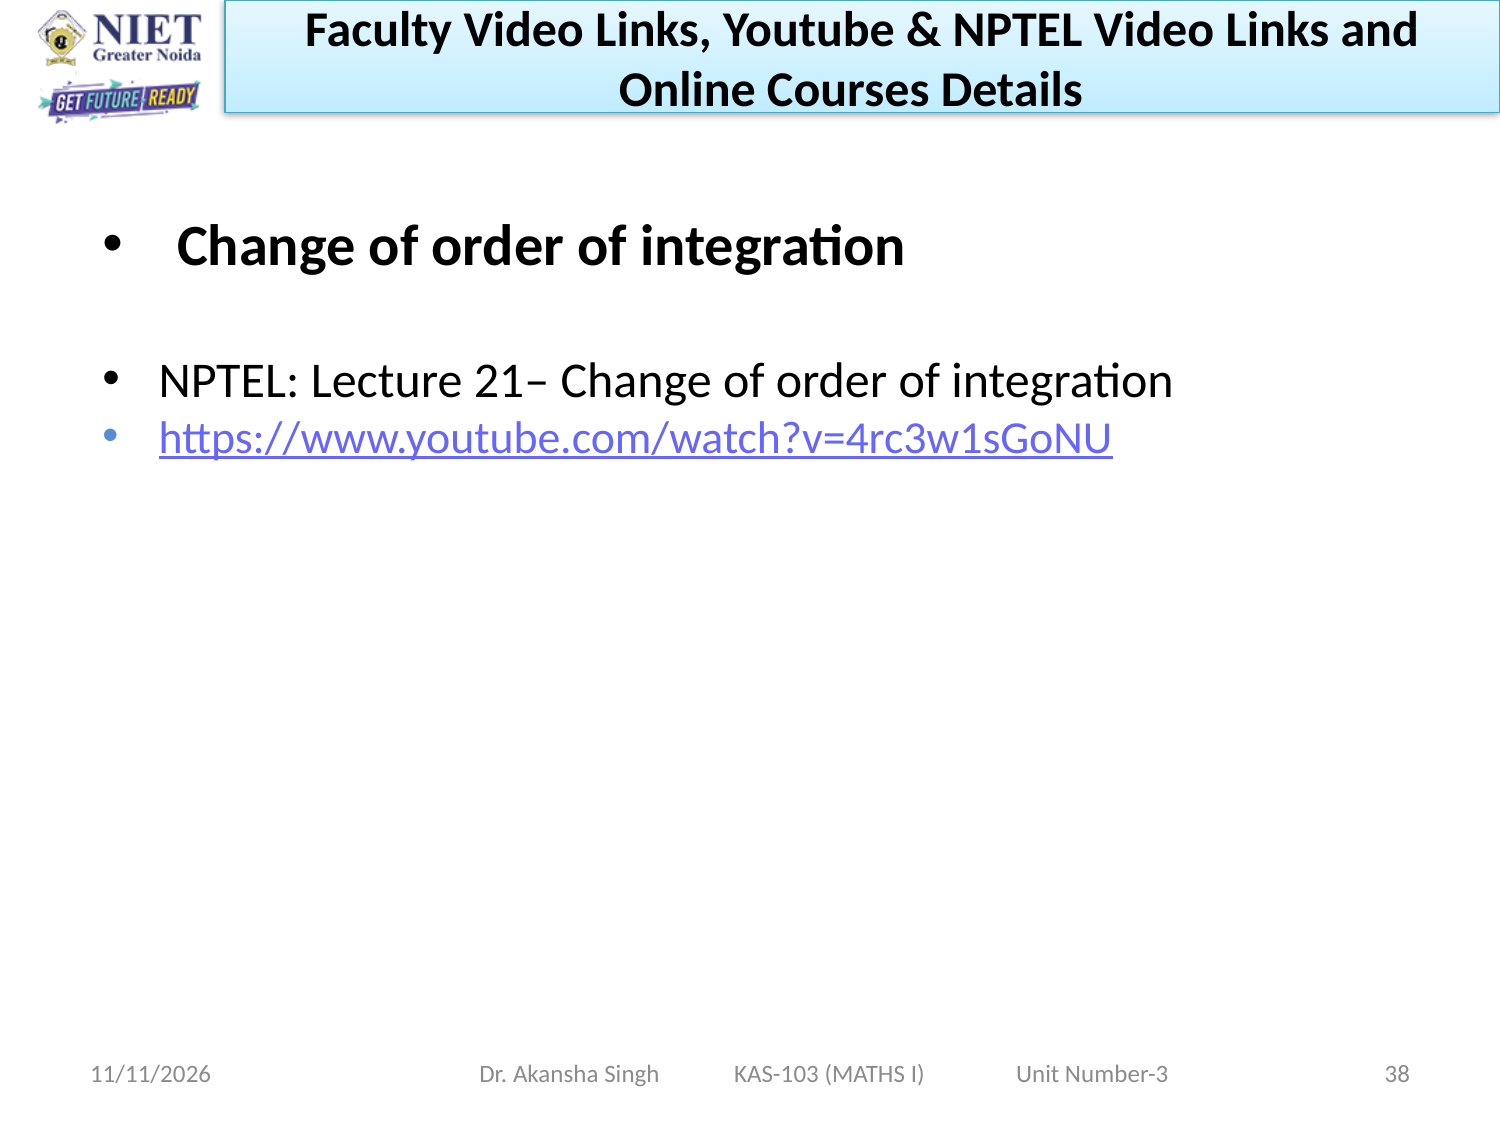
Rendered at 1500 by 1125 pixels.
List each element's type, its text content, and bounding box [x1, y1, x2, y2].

text_box Faculty Video Links, Youtube & NPTEL Video Links and Online Courses Details [238, 0, 1500, 113]
picture [0, 0, 238, 135]
slide_number 38 [1074, 1042, 1425, 1103]
text_box Change of order of integration NPTEL: Lecture 21– Change of order of integration https://www.youtube.com/watch?v=4rc3w1sGoNU [87, 200, 1413, 705]
footer Dr. Akansha Singh KAS-103 (MATHS I) Unit Number-3 [412, 1042, 1074, 1103]
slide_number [75, 1042, 412, 1103]
